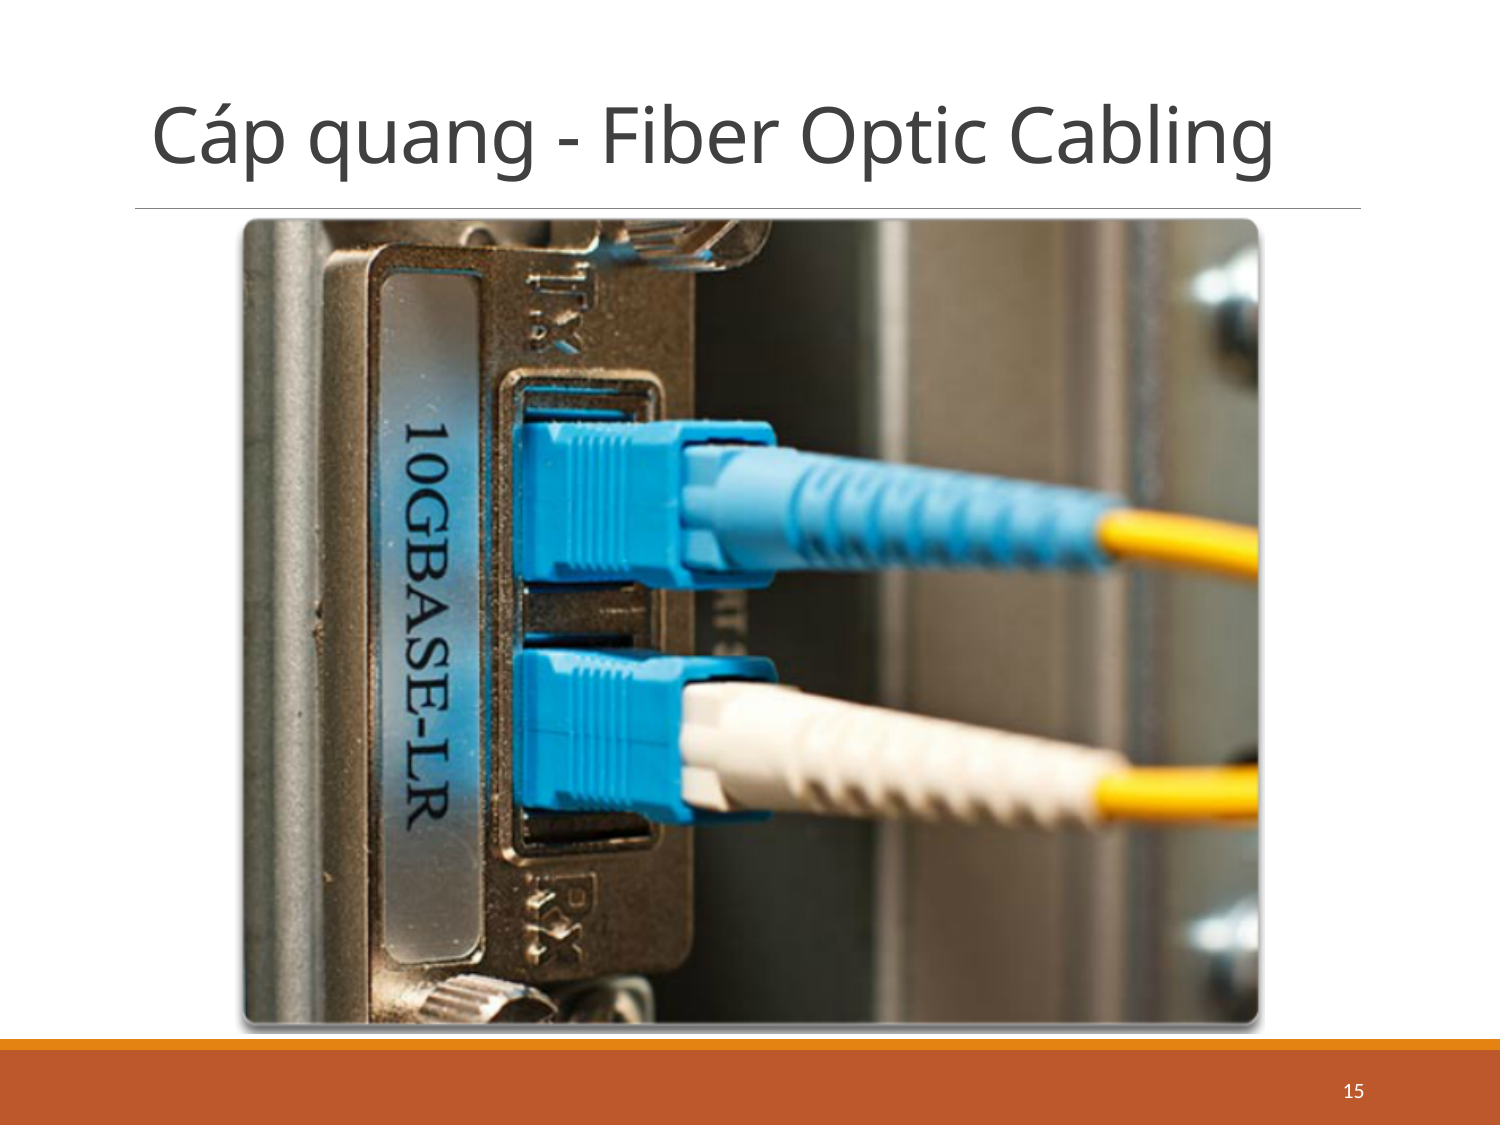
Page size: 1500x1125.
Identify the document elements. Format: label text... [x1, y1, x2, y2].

picture [235, 212, 1265, 1035]
title Cáp quang - Fiber Optic Cabling [135, 47, 1373, 188]
slide_number 15 [1218, 1059, 1380, 1120]
